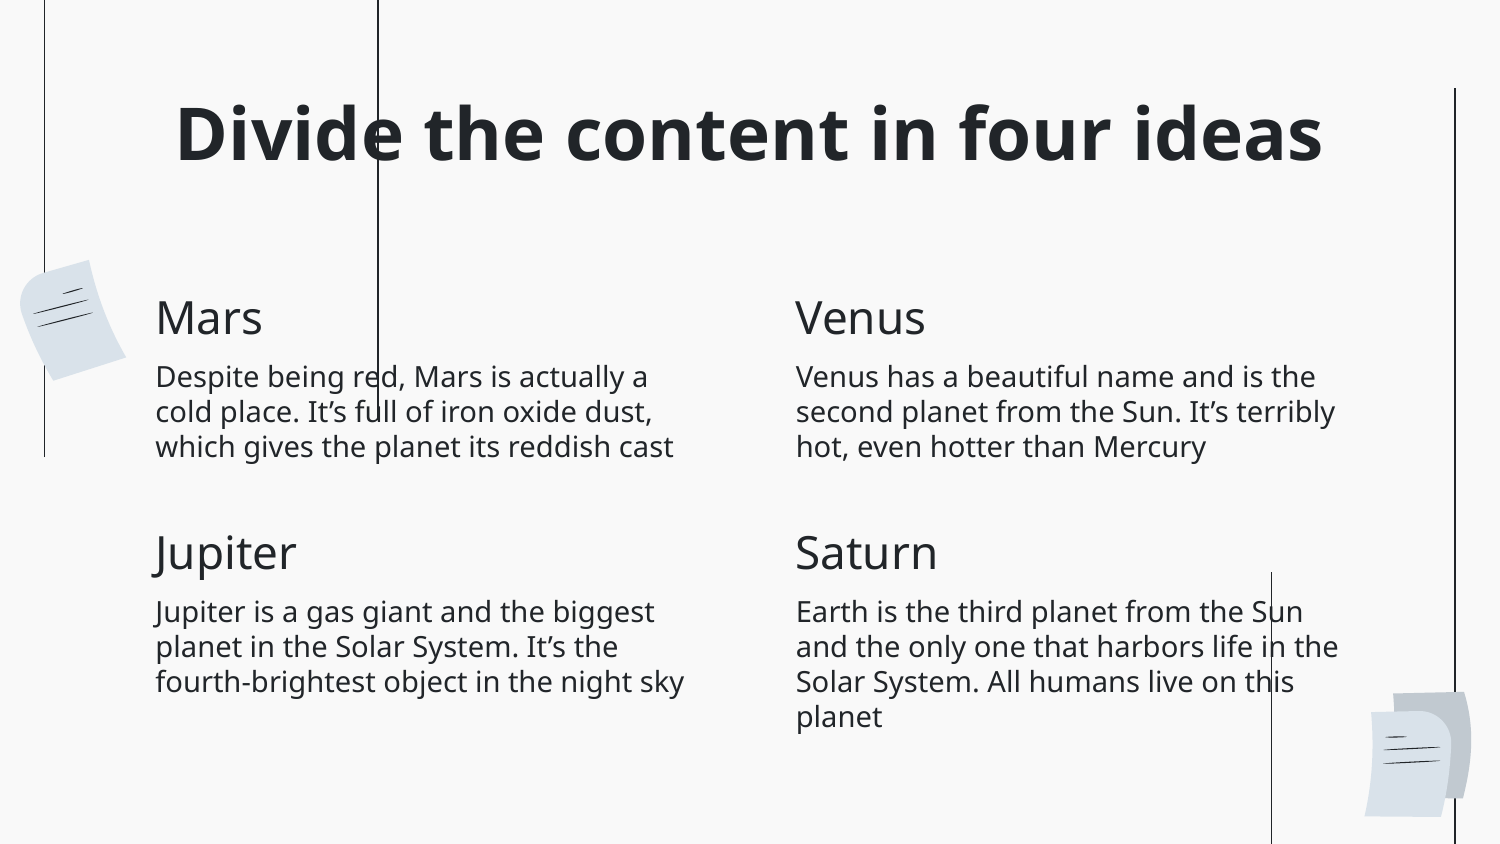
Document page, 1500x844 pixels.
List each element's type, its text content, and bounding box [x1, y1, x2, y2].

subtitle Jupiter is a gas giant and the biggest planet in the Solar System. It’s the fourth-brightest object in the night sky [140, 594, 720, 710]
subtitle Despite being red, Mars is actually a cold place. It’s full of iron oxide dust, which gives the planet its reddish cast [140, 359, 720, 475]
subtitle Earth is the third planet from the Sun and the only one that harbors life in the Solar System. All humans live on this planet [780, 594, 1360, 710]
title Divide the content in four ideas [118, 72, 1382, 167]
subtitle Saturn [780, 513, 1360, 594]
subtitle Venus [780, 278, 1360, 359]
subtitle Mars [140, 278, 720, 359]
subtitle Venus has a beautiful name and is the second planet from the Sun. It’s terribly hot, even hotter than Mercury [780, 359, 1360, 475]
subtitle Jupiter [140, 513, 720, 594]
